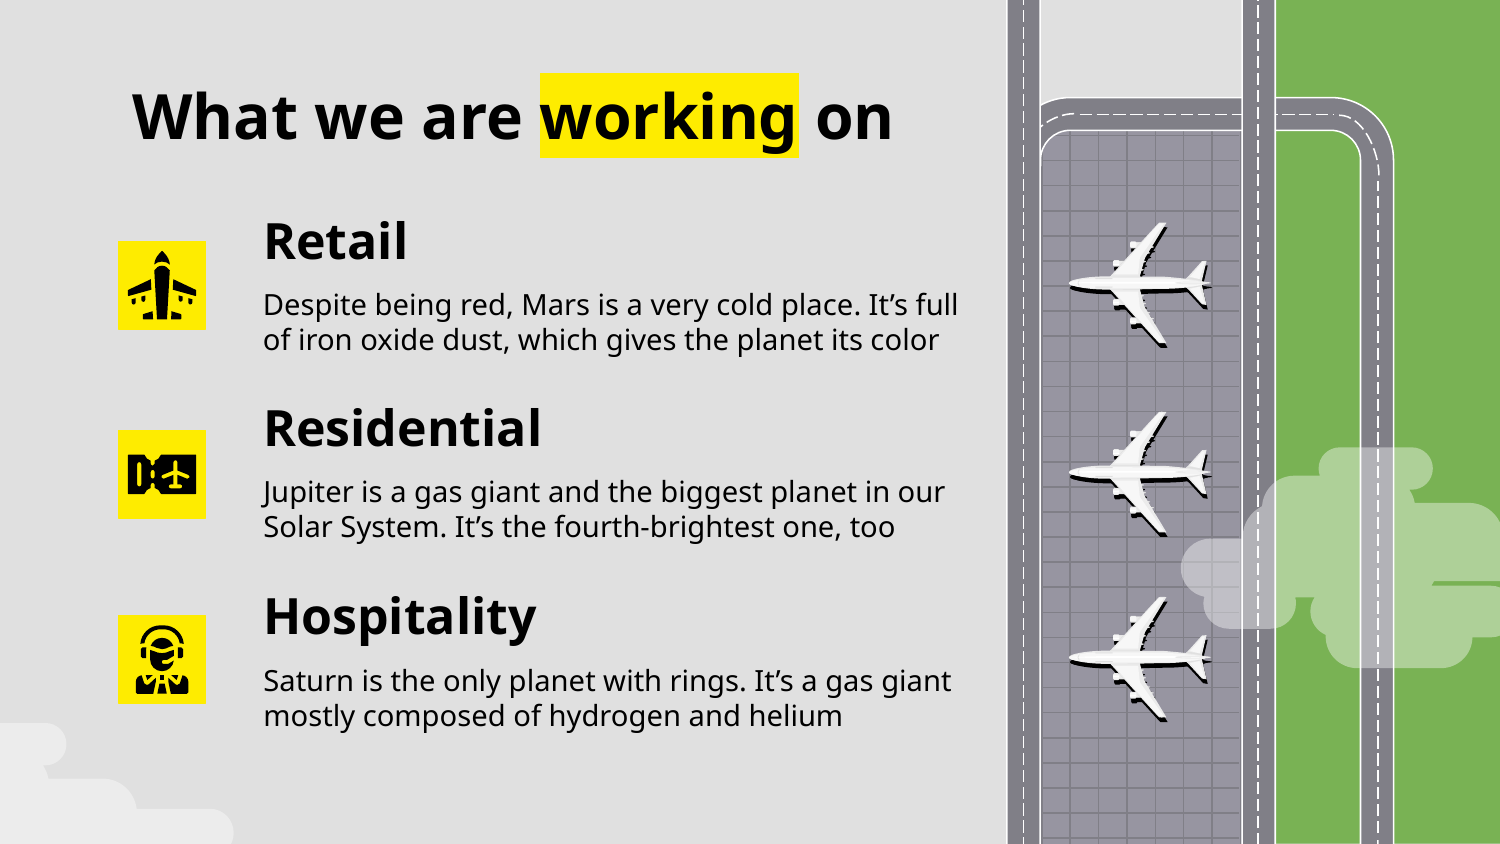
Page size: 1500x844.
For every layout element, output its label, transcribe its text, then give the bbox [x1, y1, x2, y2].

text_box [118, 615, 206, 704]
text_box [127, 454, 197, 495]
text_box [135, 625, 189, 694]
title Residential [248, 394, 993, 458]
text_box [118, 241, 206, 329]
subtitle Jupiter is a gas giant and the biggest planet in our Solar System. It’s the fourth-brightest one, too [248, 458, 993, 547]
title What we are working on [116, 87, 1383, 142]
title Hospitality [248, 582, 993, 647]
text_box [118, 430, 206, 519]
subtitle Saturn is the only planet with rings. It’s a gas giant mostly composed of hydrogen and helium [248, 647, 993, 735]
text_box [1180, 447, 1500, 669]
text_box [127, 250, 197, 320]
subtitle Despite being red, Mars is a very cold place. It’s full of iron oxide dust, which gives the planet its color [247, 271, 993, 360]
title Retail [248, 207, 993, 271]
